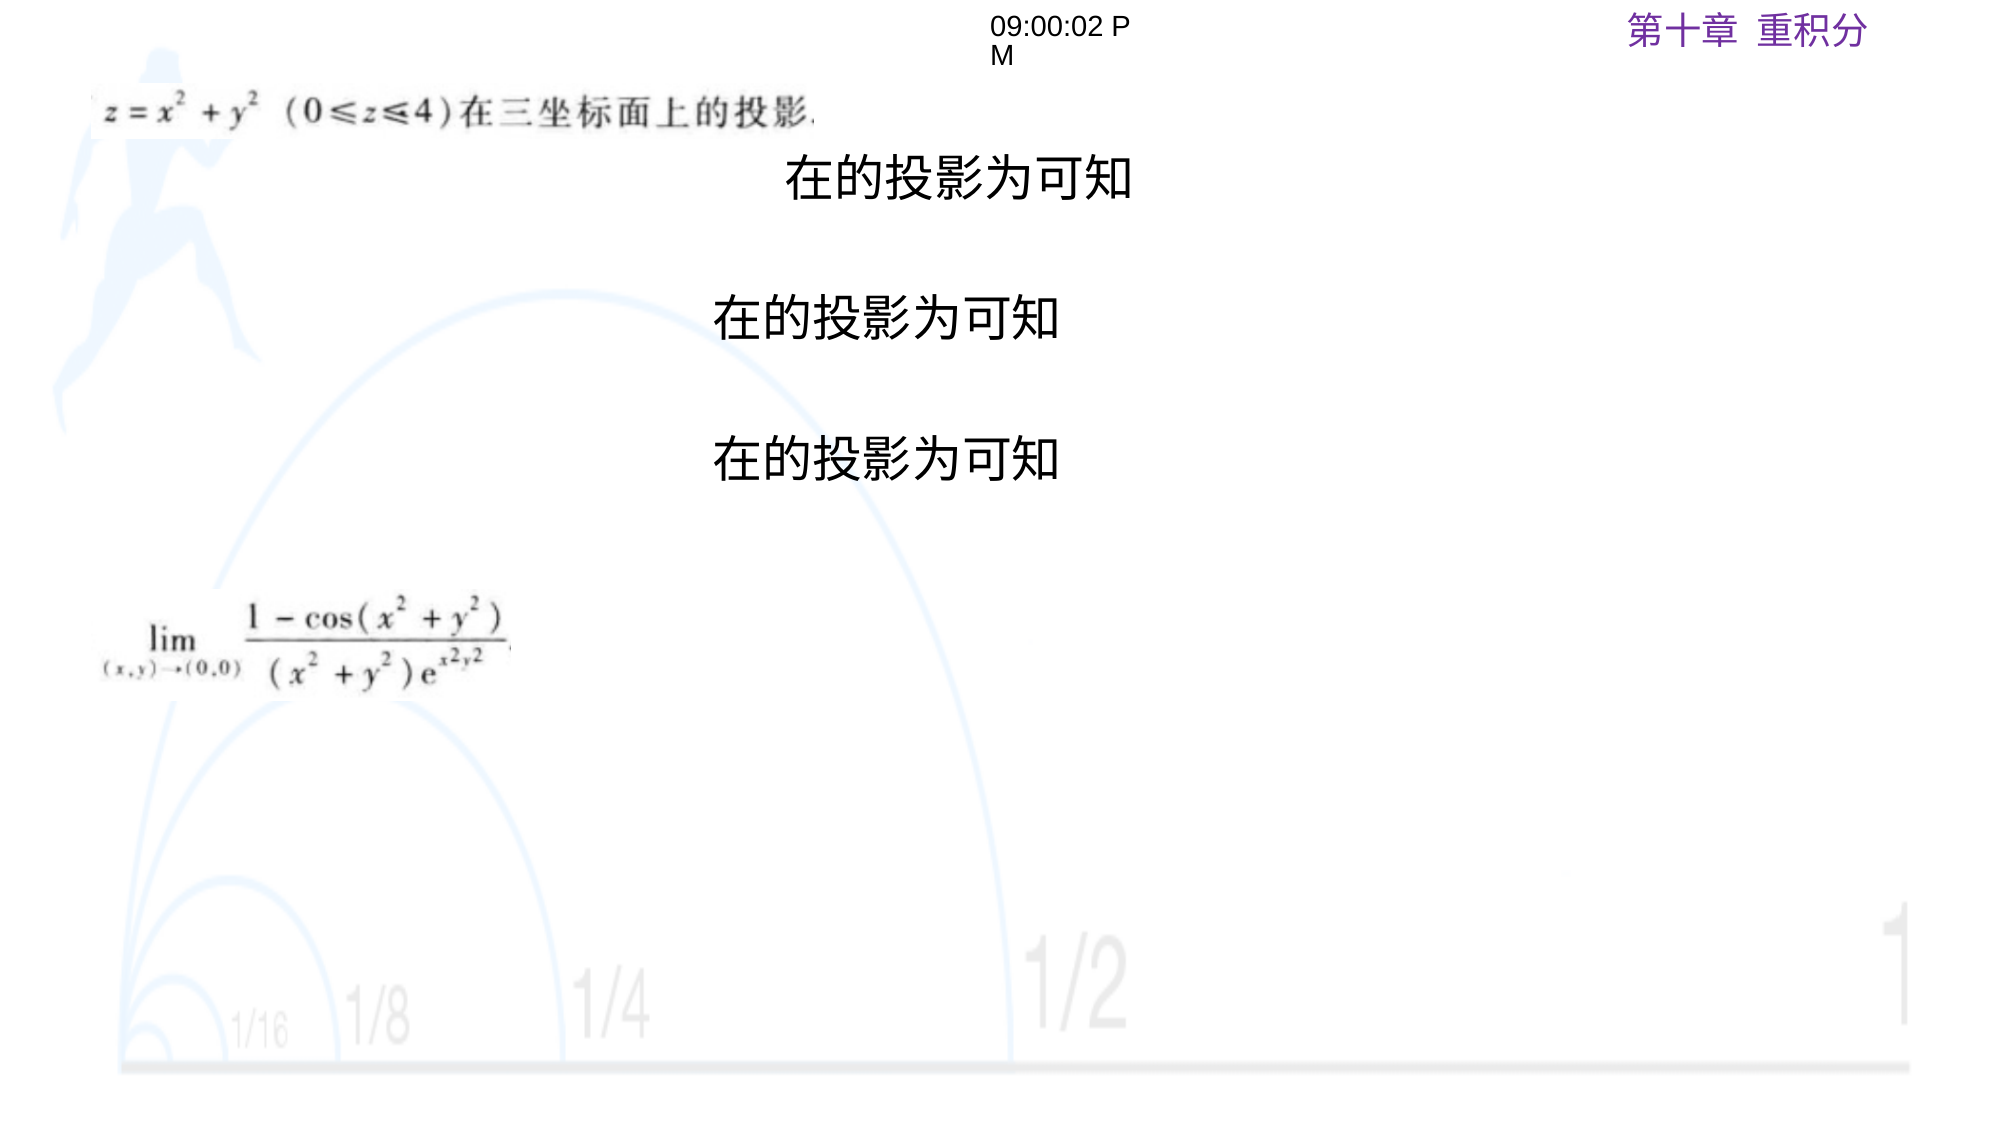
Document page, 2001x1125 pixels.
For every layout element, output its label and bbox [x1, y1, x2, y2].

slide_number [975, 0, 1160, 60]
picture [91, 589, 511, 701]
picture [91, 83, 814, 139]
